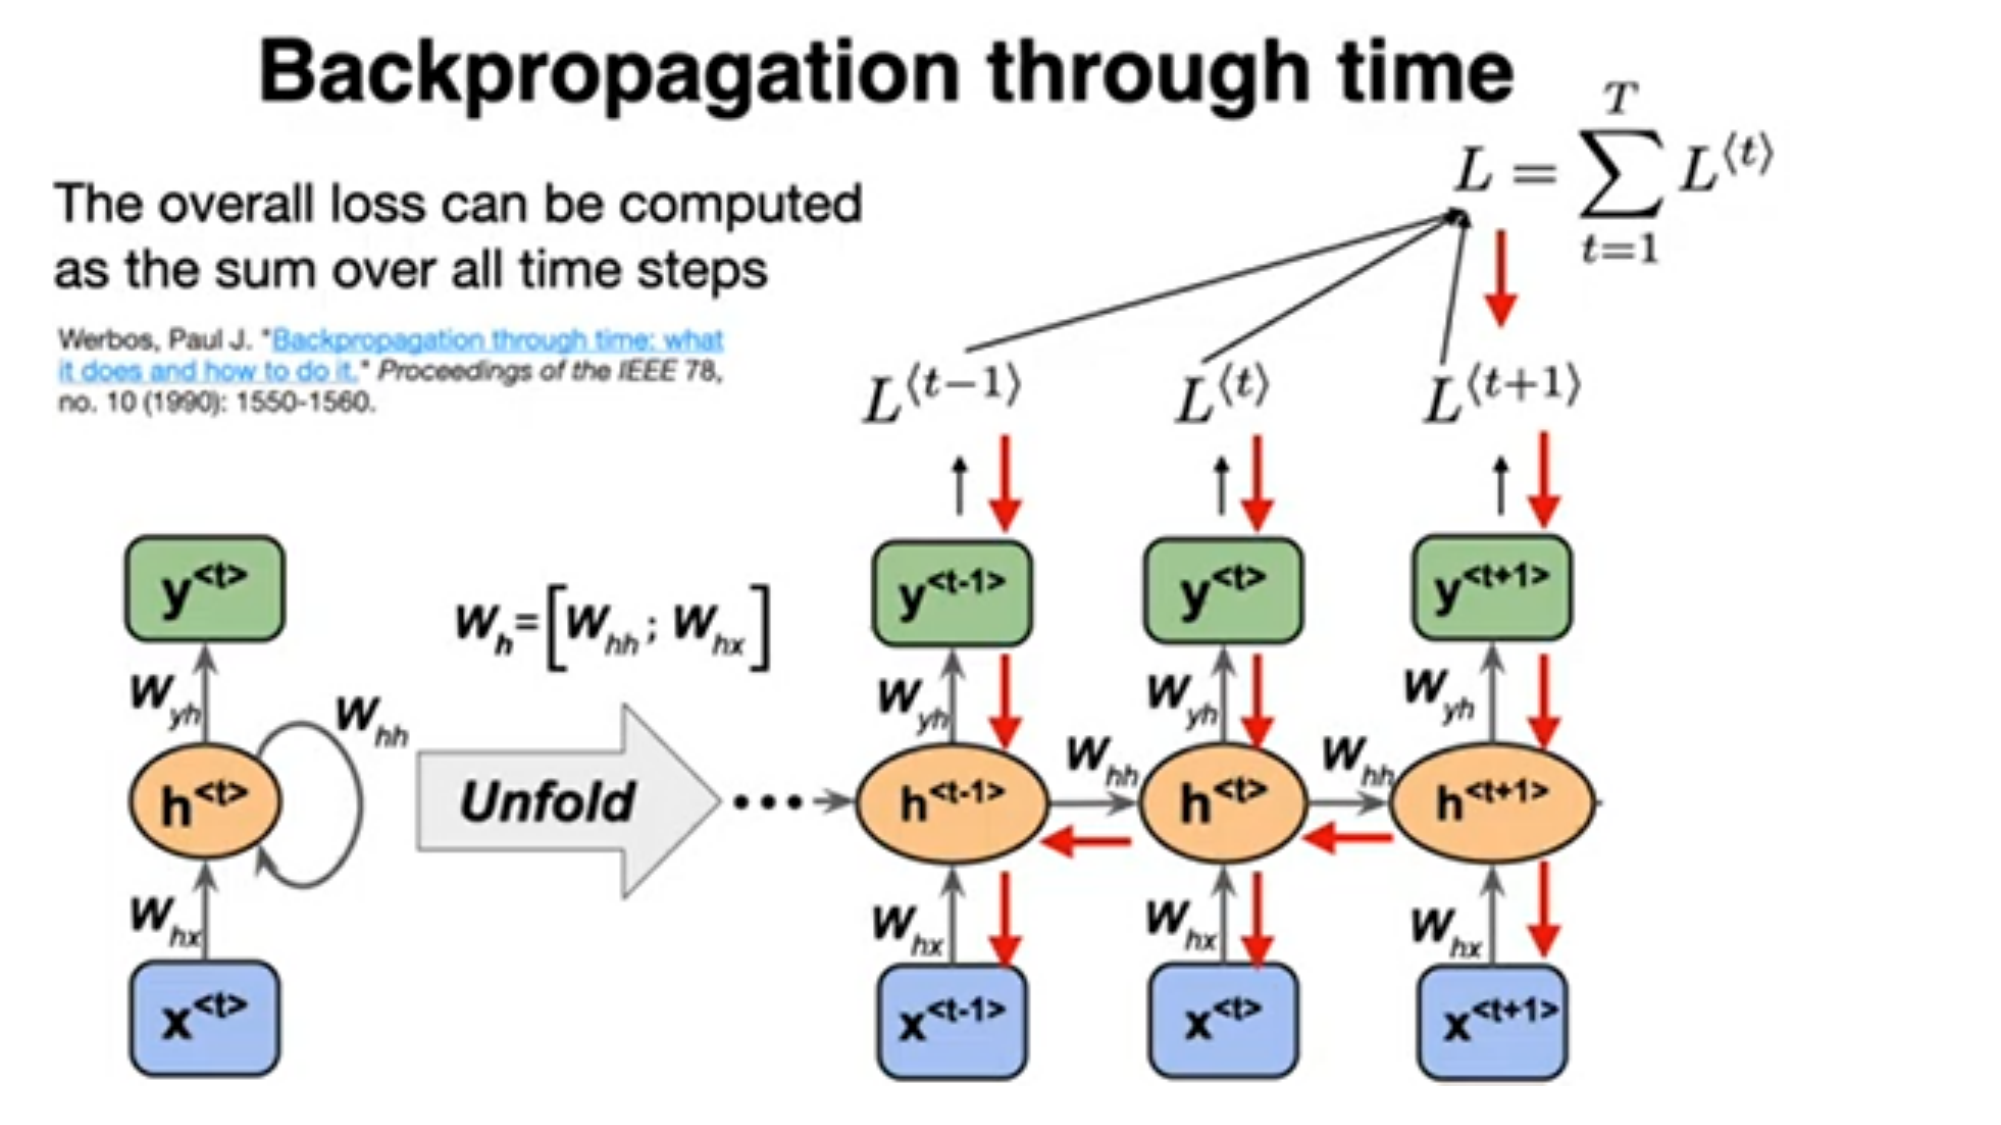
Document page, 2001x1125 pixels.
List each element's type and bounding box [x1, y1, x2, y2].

picture [52, 15, 1793, 1086]
